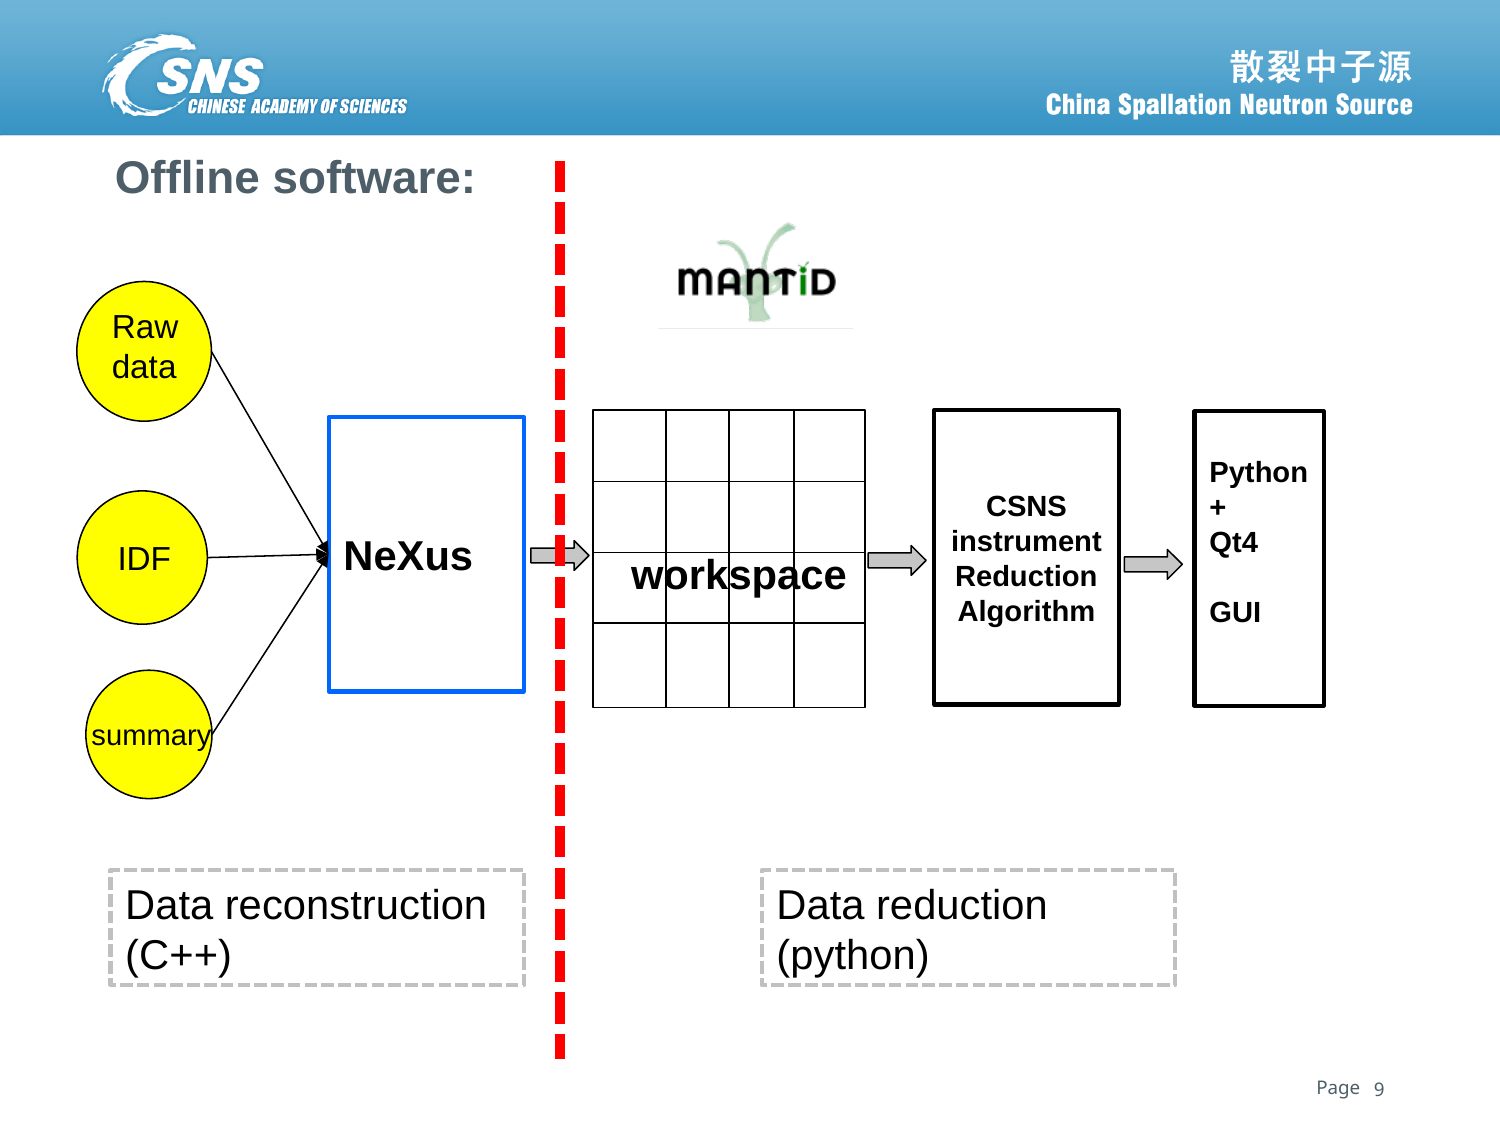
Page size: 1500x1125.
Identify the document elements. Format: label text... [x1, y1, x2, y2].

text_box Data reduction (python) [760, 868, 1177, 987]
text_box [530, 548, 555, 563]
picture [0, 0, 1500, 1125]
text_box [870, 545, 927, 576]
text_box CSNS instrument Reduction Algorithm [932, 408, 1121, 707]
title Offline software: [99, 137, 1125, 213]
text_box [1124, 549, 1183, 580]
text_box Data reconstruction (C++) [108, 868, 526, 987]
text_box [592, 409, 866, 709]
text_box [565, 540, 587, 571]
slide_number 9 [1350, 1070, 1400, 1100]
text_box Python + Qt4 GUI [1192, 409, 1326, 708]
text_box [76, 281, 524, 799]
